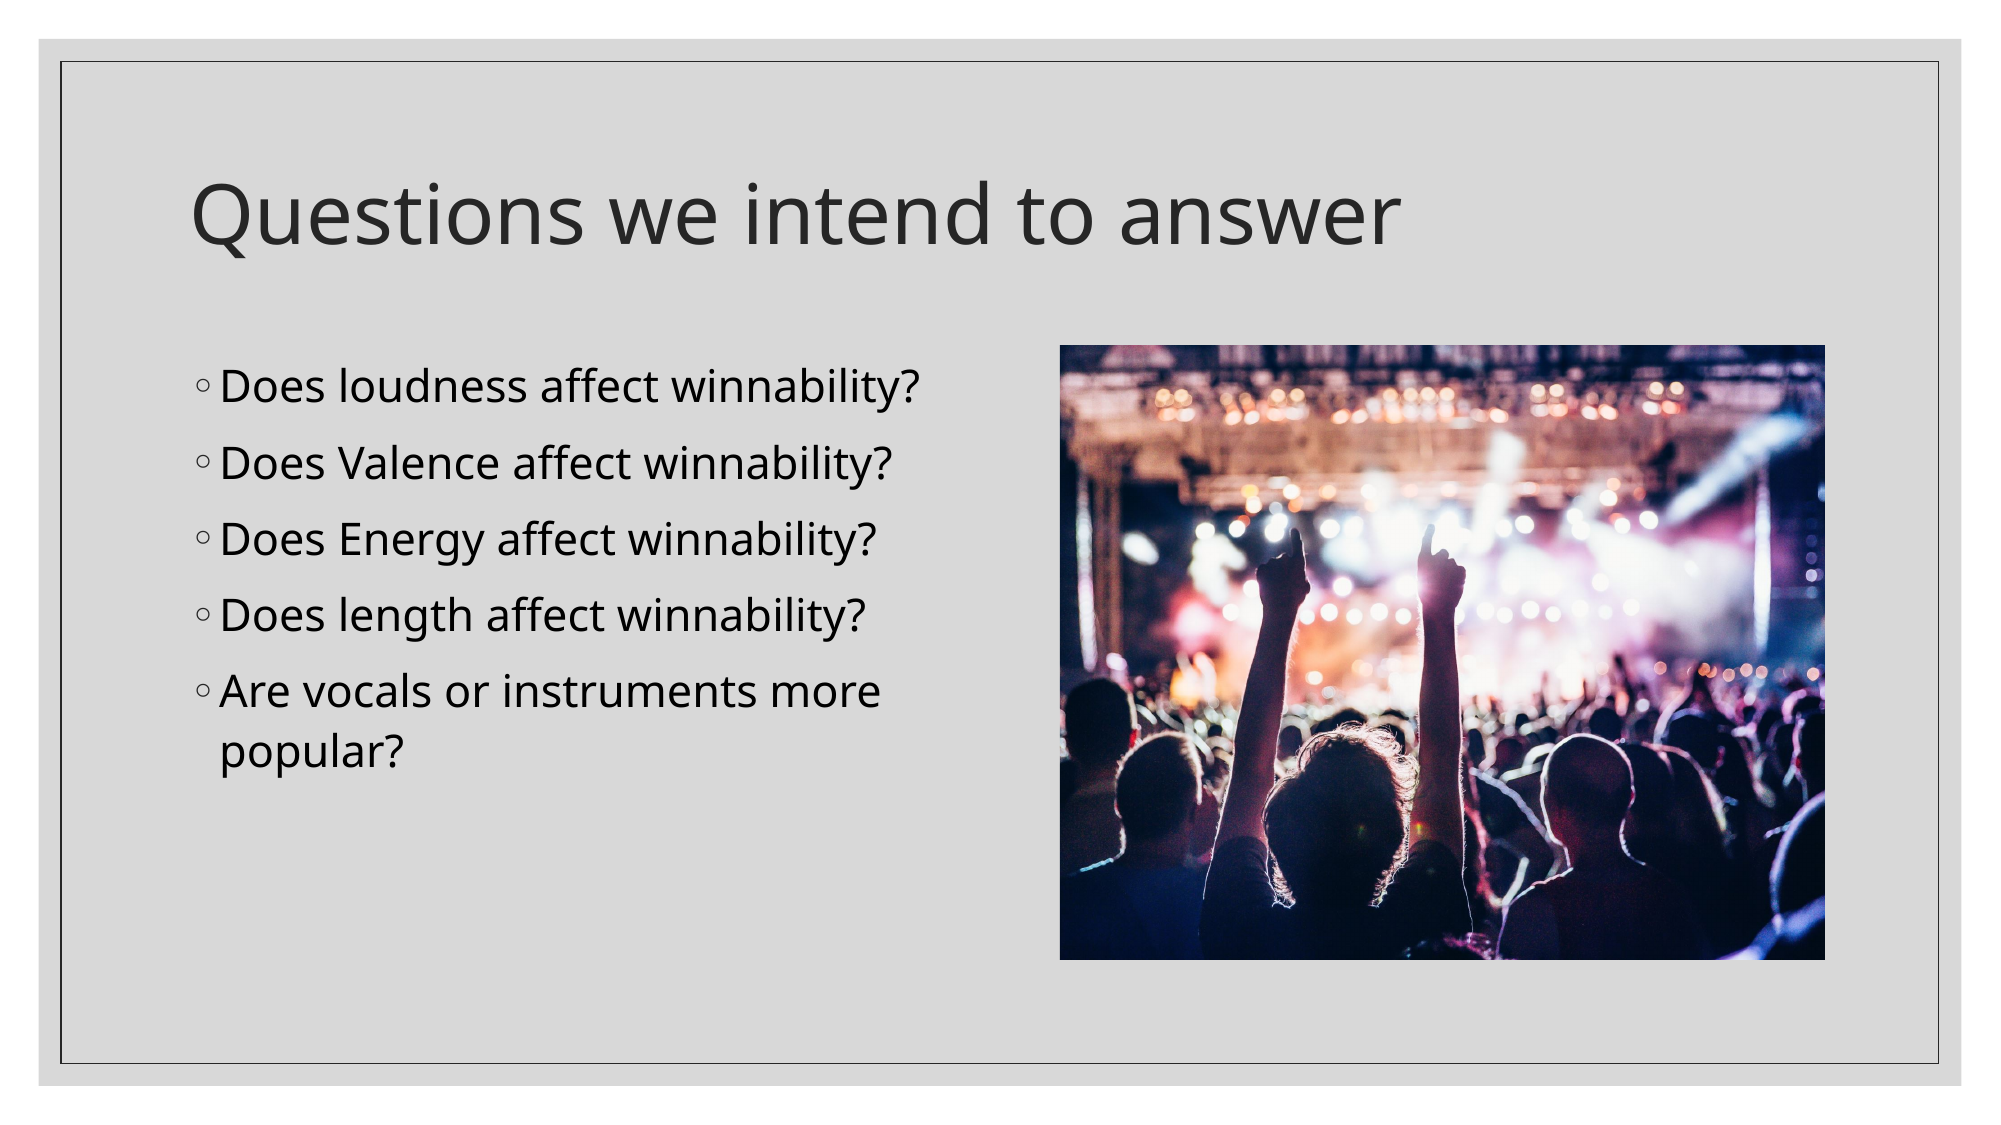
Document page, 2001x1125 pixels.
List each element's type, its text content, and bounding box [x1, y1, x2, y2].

list Does loudness affect winnability? Does Valence affect winnability? Does Energy affect winnability? Does length affect winnability? Are vocals or instruments more popular? [174, 345, 940, 960]
title Questions we intend to answer [174, 105, 1825, 331]
picture [1059, 344, 1825, 960]
